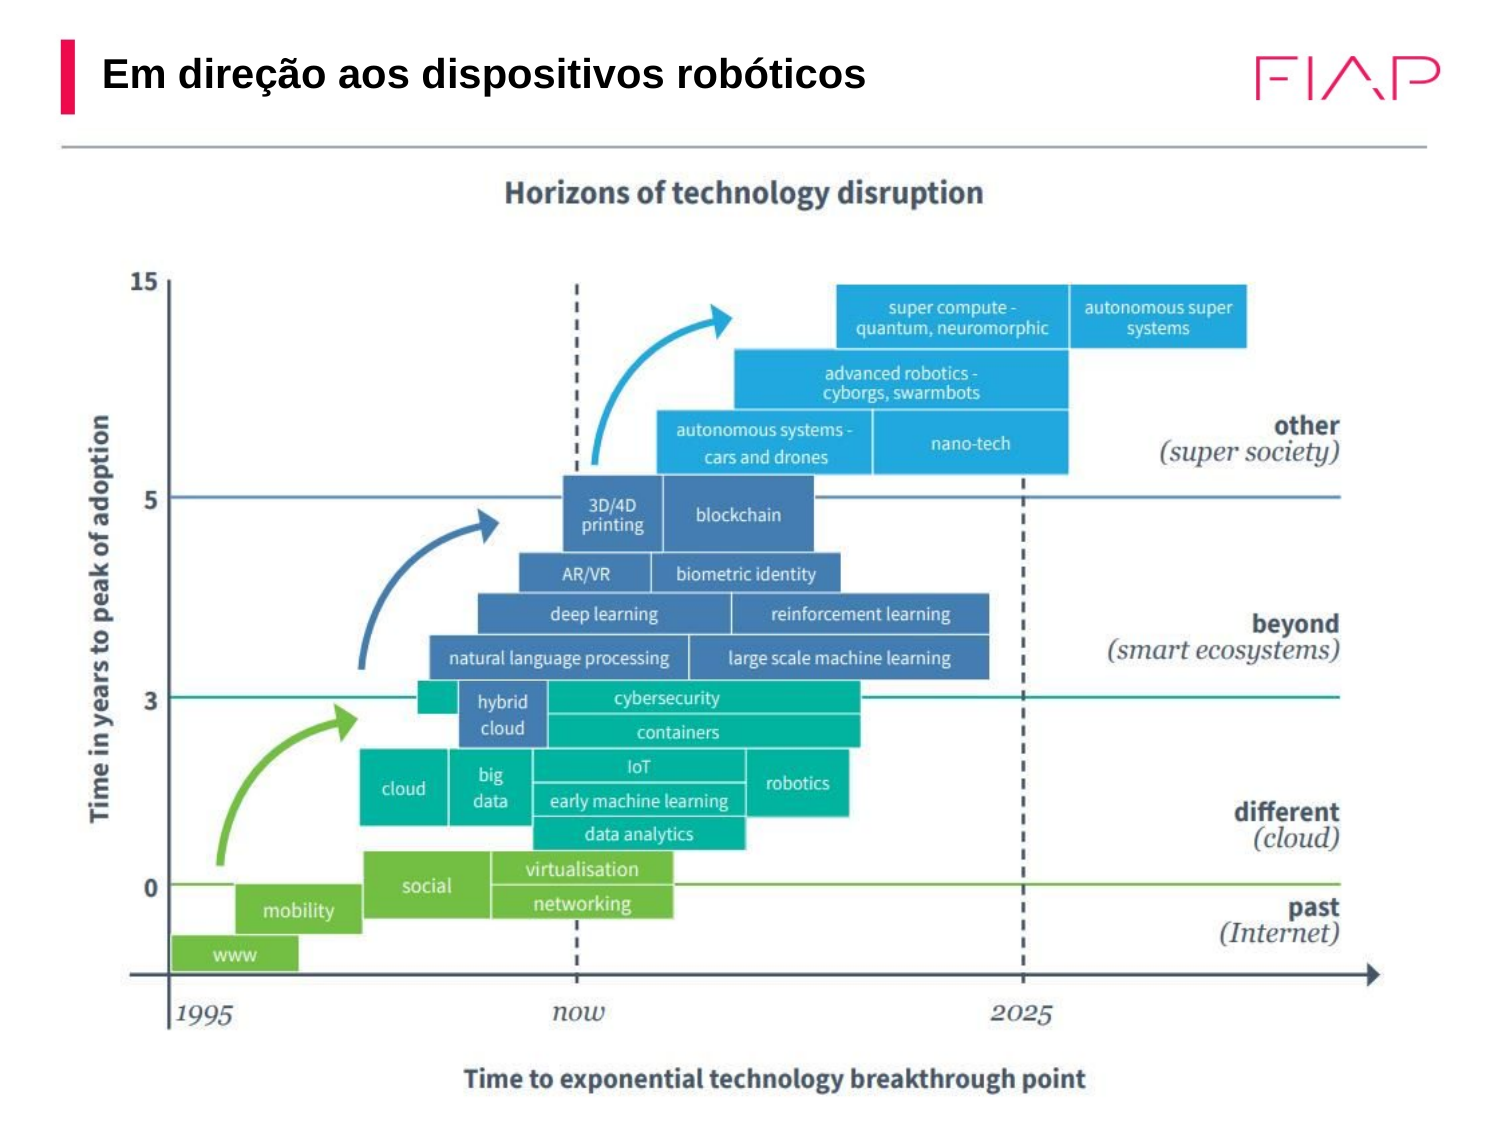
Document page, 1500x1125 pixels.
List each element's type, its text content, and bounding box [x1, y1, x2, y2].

picture [0, 0, 1500, 1125]
text_box Em direção aos dispositivos robóticos [87, 39, 1493, 105]
